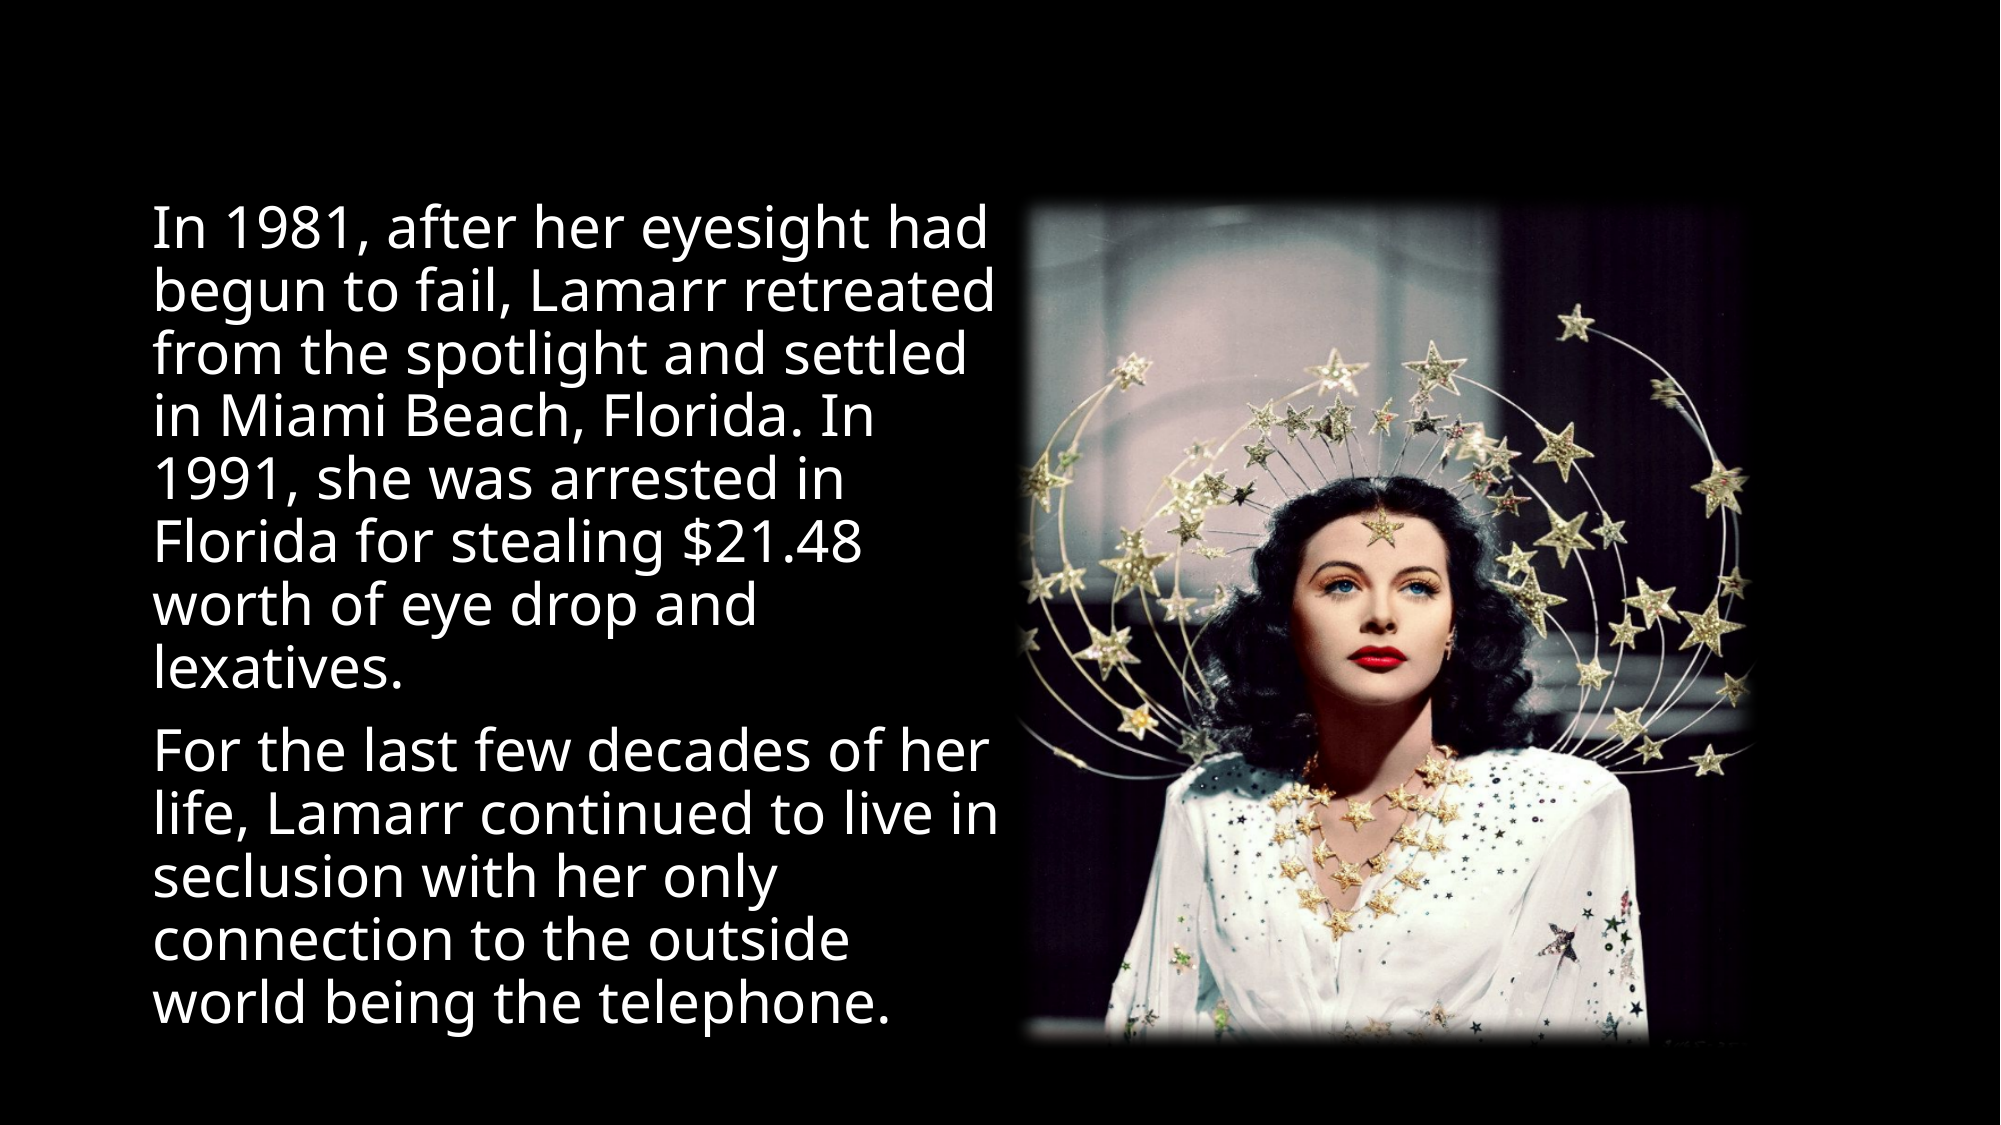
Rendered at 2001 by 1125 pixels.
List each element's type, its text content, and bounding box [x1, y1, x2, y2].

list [1013, 190, 1760, 1050]
list In 1981, after her eyesight had begun to fail, Lamarr retreated from the spotlight and settled in Miami Beach, Florida. In 1991, she was arrested in Florida for stealing $21.48 worth of eye drop and lexatives. For the last few decades of her life, Lamarr continued to live in seclusion with her only connection to the outside world being the telephone. [137, 190, 1023, 1095]
